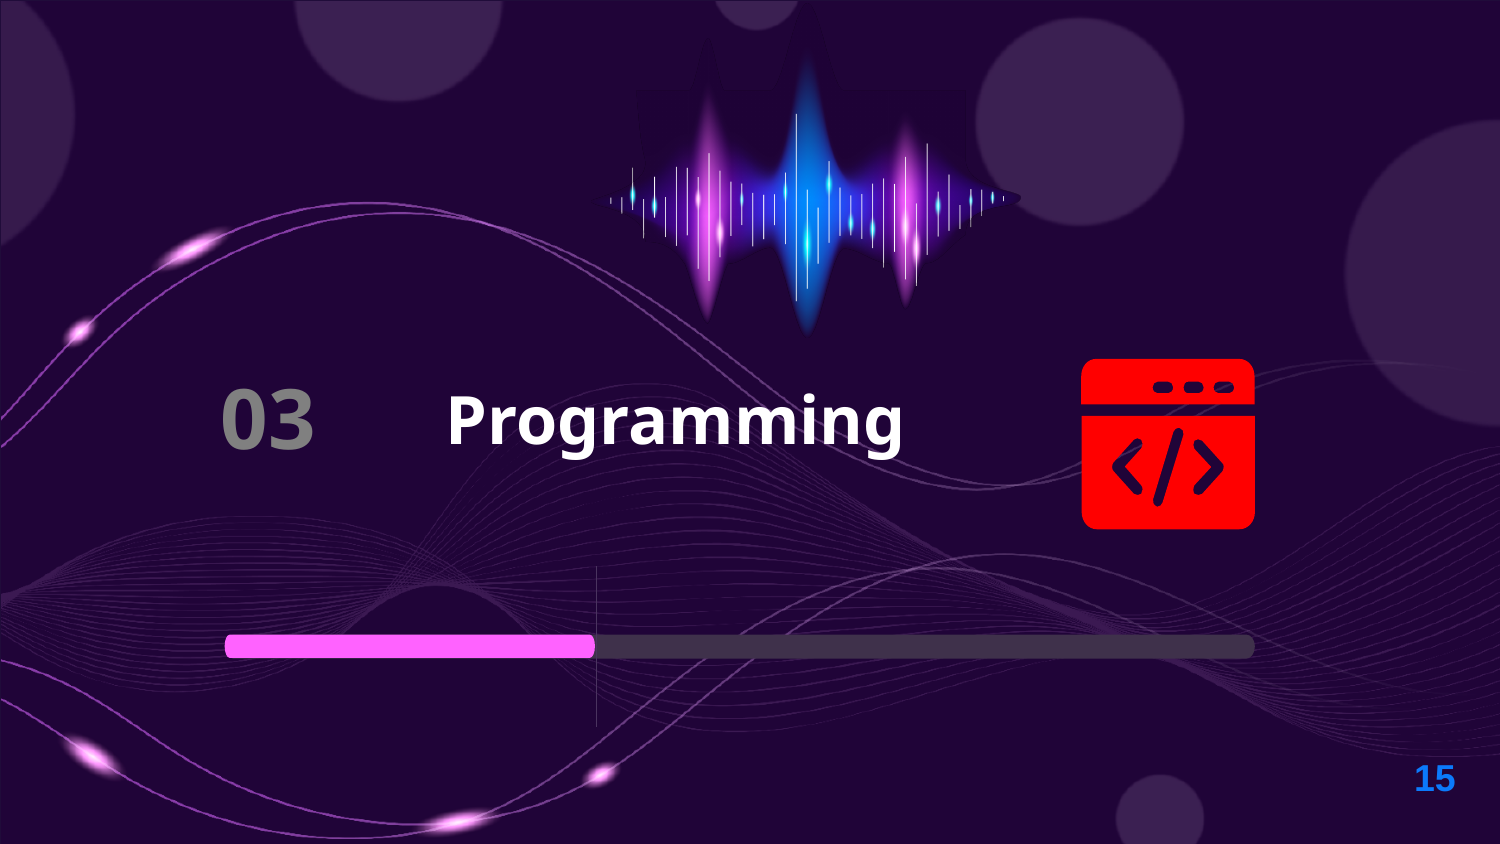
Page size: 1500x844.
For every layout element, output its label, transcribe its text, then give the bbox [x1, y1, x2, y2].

text_box 03 [126, 338, 331, 481]
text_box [1080, 358, 1256, 530]
text_box [224, 634, 592, 658]
picture [2, 2, 1500, 844]
text_box [601, 634, 1255, 659]
text_box Programming [330, 283, 1021, 474]
text_box 15 [1392, 741, 1478, 812]
